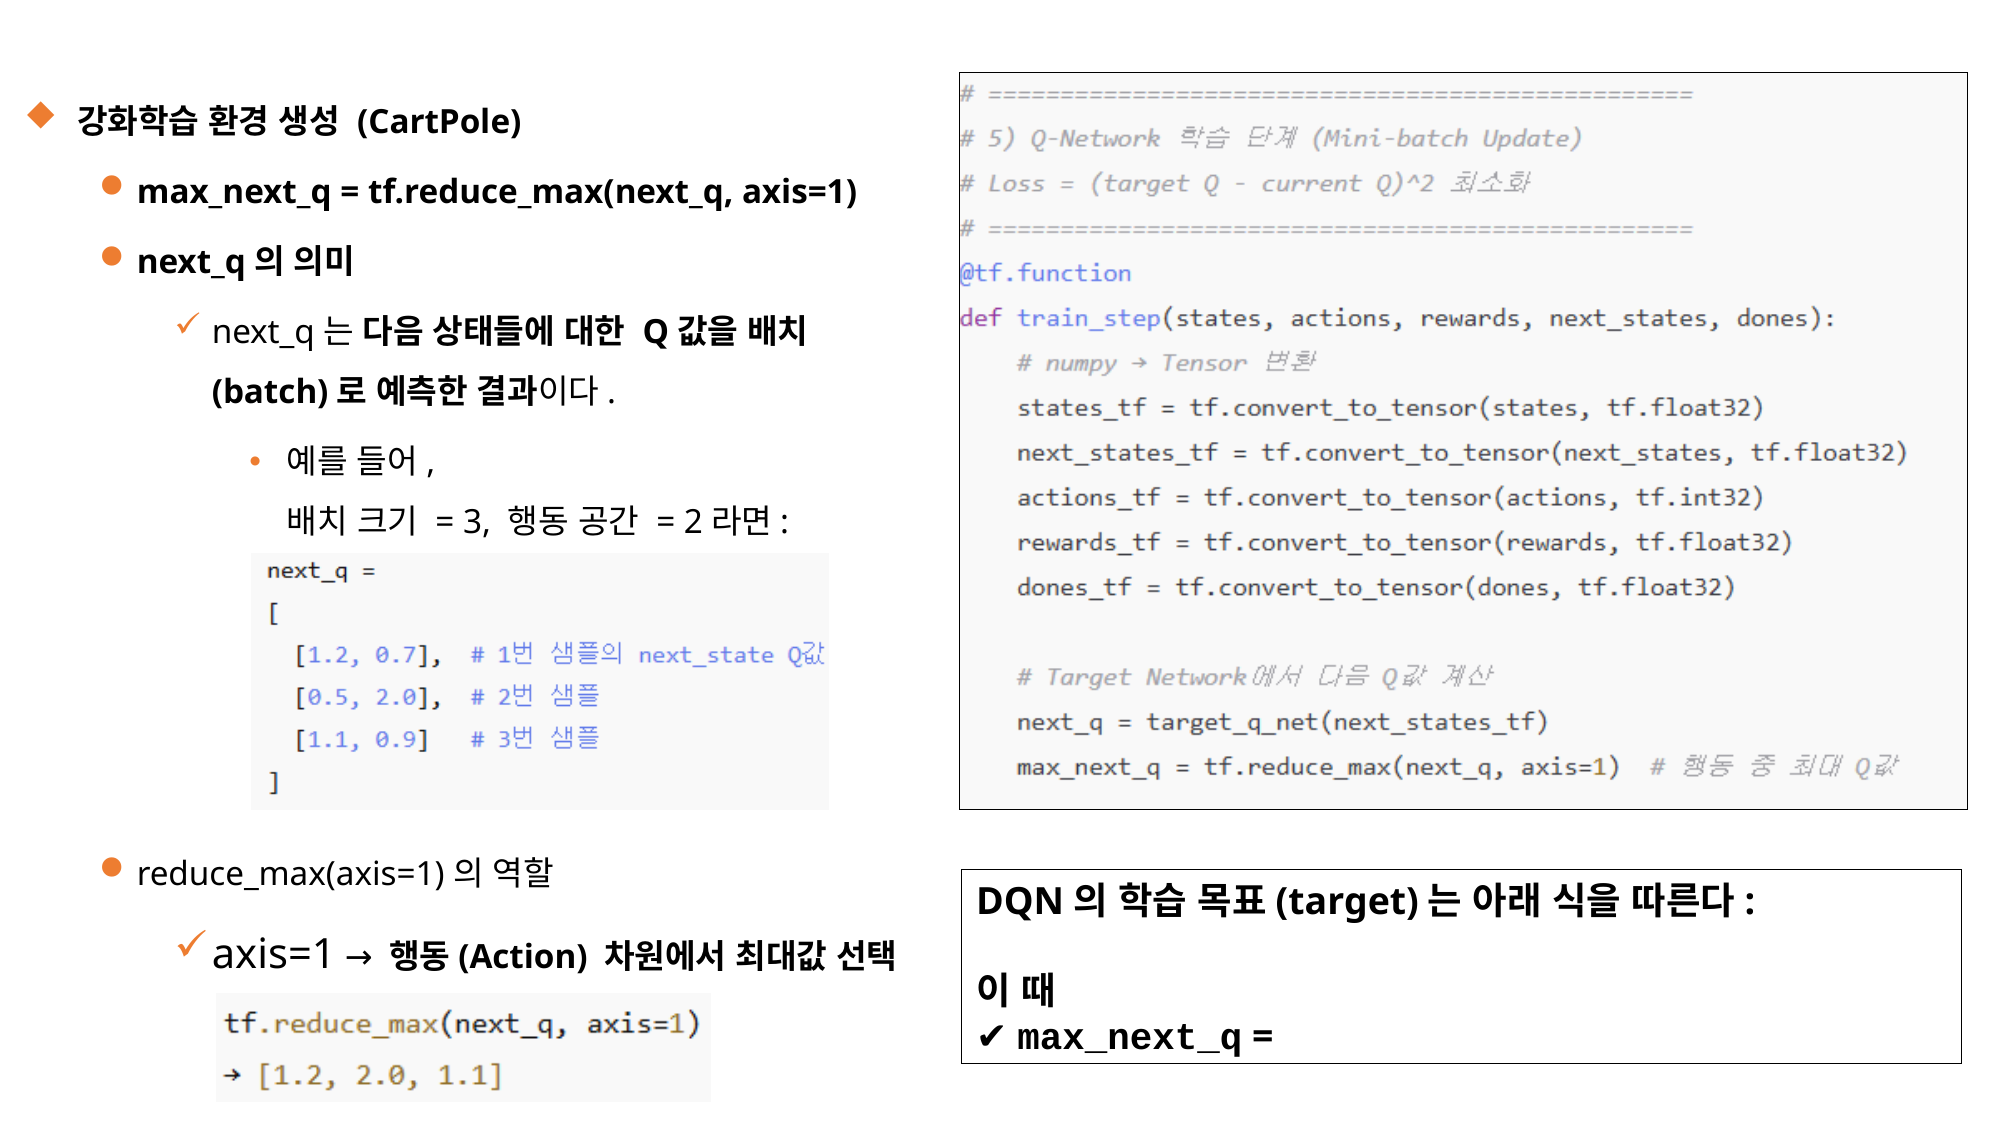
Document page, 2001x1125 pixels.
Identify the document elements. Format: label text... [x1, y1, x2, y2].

picture [959, 72, 1968, 810]
picture [216, 993, 711, 1102]
picture [251, 553, 829, 810]
text_box 강화학습 환경 생성 (CartPole) max_next_q = tf.reduce_max(next_q, axis=1) next_q의 의미 next_q는 다음 상태들에 대한 Q값을 배치(batch)로 예측한 결과이다. 예를 들어, 배치 크기 = 3, 행동 공간 = 2라면: reduce_max(axis=1)의 역할 axis=1 → 행동(Action) 차원에서 최대값 선택 [9, 72, 933, 1068]
